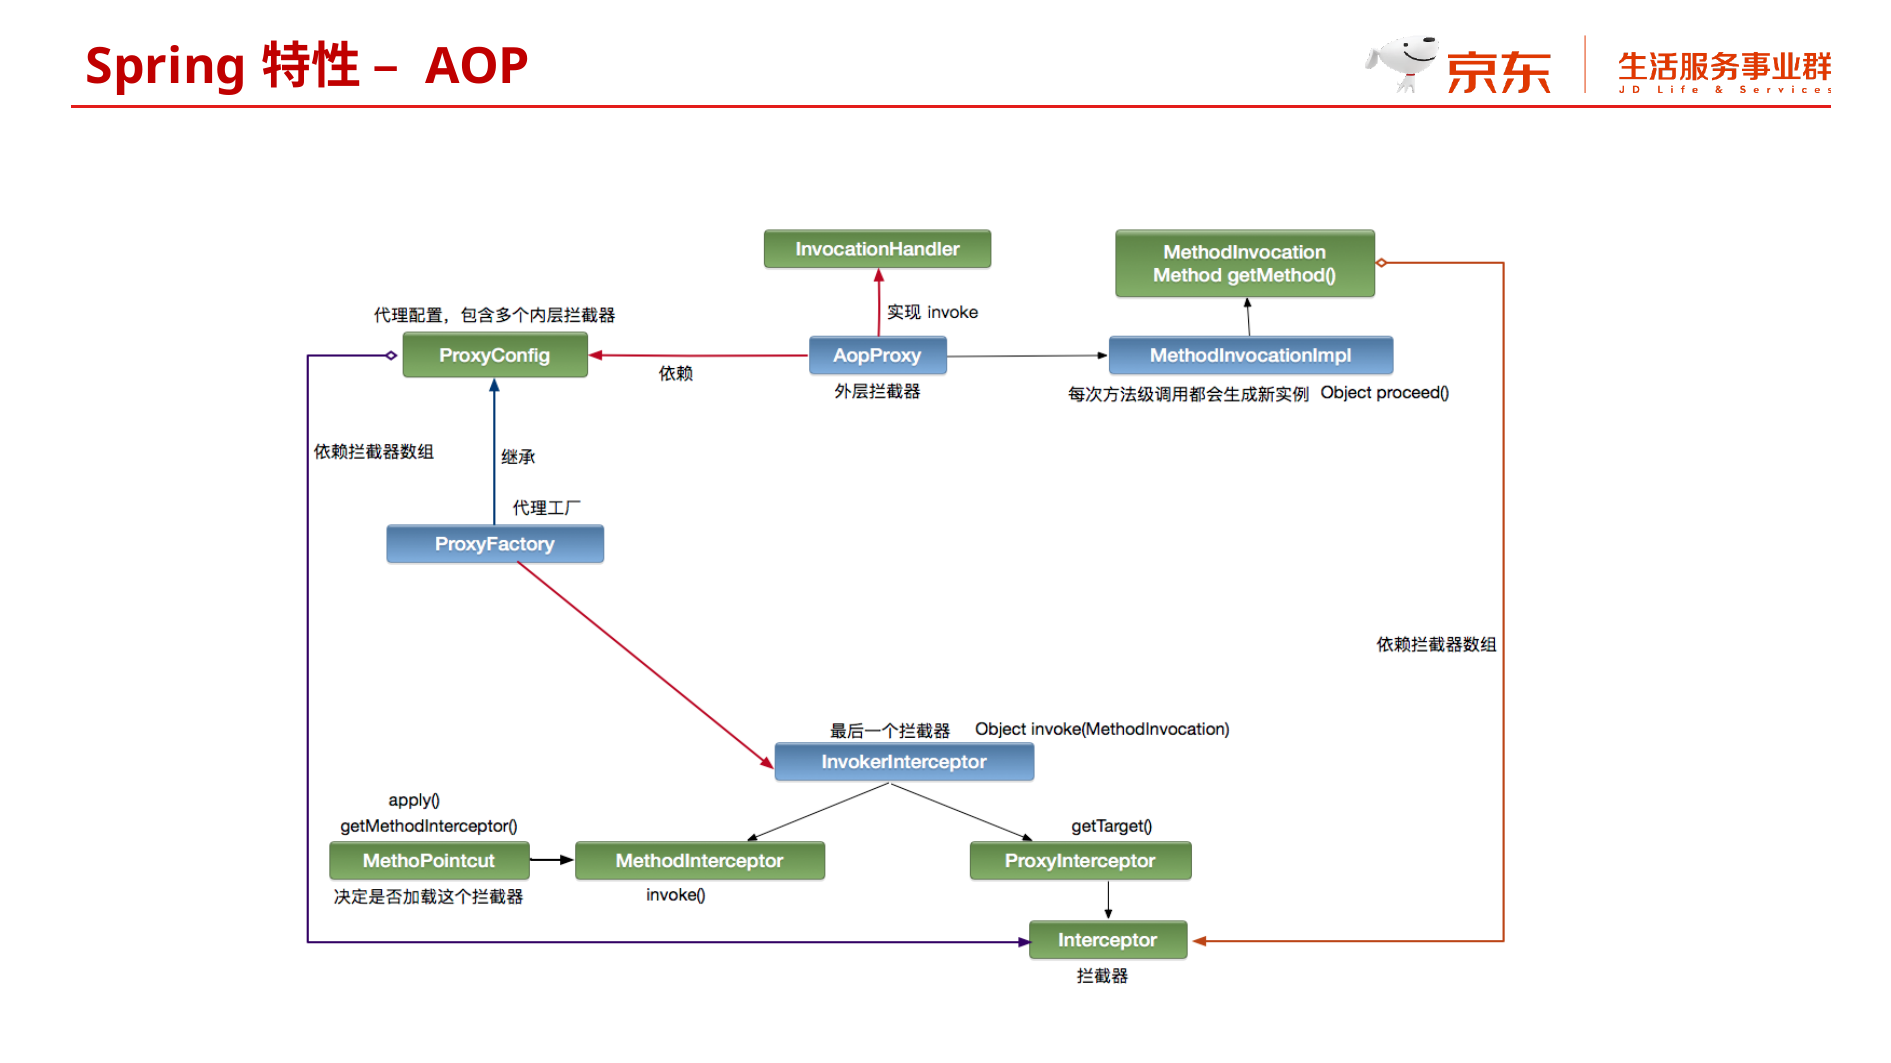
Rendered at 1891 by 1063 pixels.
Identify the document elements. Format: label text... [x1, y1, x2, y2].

picture [1365, 35, 1831, 93]
picture [283, 194, 1536, 1035]
list Spring特性 – AOP [70, 23, 652, 130]
